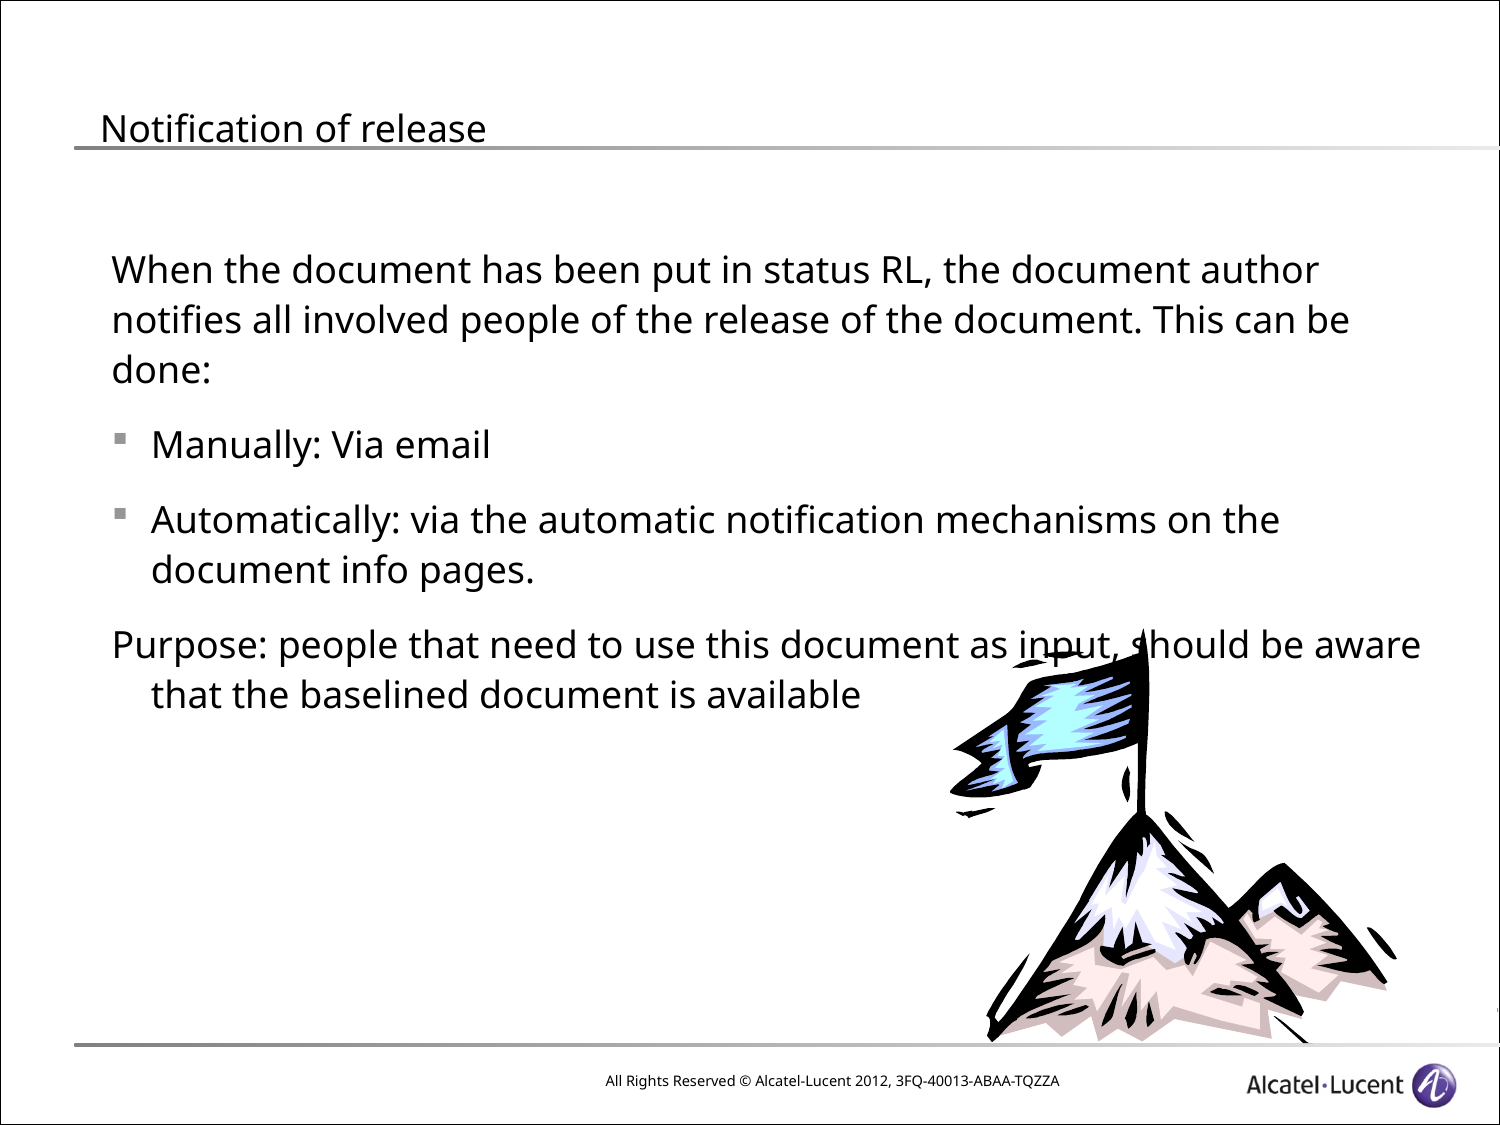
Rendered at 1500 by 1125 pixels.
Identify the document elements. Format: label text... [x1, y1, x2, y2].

list When the document has been put in status RL, the document author notifies all involved people of the release of the document. This can be done: Manually: Via email Automatically: via the automatic notification mechanisms on the document info pages. Purpose: people that need to use this document as input, should be aware that the baselined document is available [83, 241, 1449, 715]
picture [949, 624, 1401, 1048]
picture [1224, 1061, 1478, 1114]
title Notification of release [99, 24, 1455, 150]
